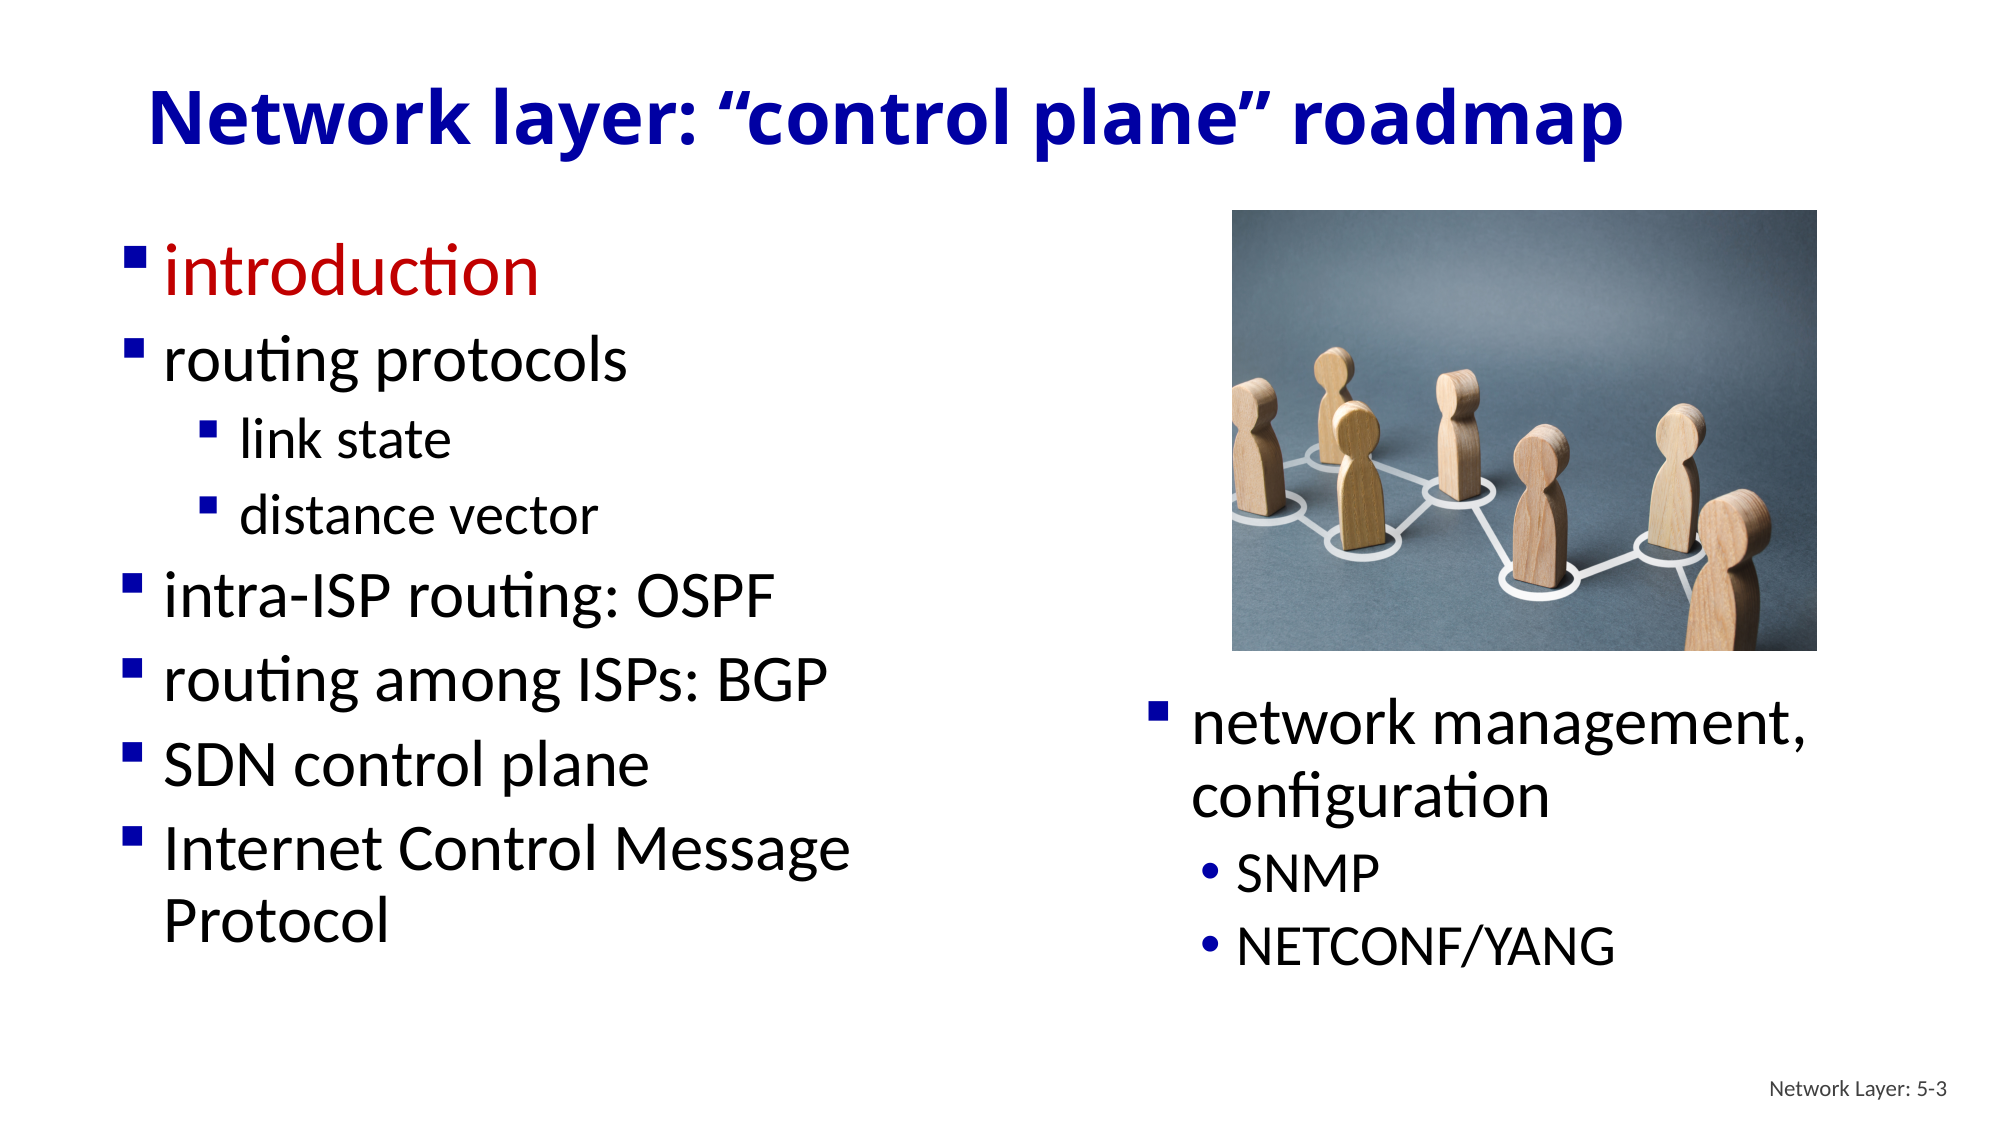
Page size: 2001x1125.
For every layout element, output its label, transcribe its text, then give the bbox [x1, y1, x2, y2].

picture [1232, 210, 1817, 651]
title Network layer: “control plane” roadmap [131, 47, 1856, 195]
text_box introduction routing protocols link state distance vector intra-ISP routing: OSPF routing among ISPs: BGP SDN control plane Internet Control Message Protocol [102, 223, 1017, 1050]
slide_number Network Layer: 5-3 [1512, 1056, 1963, 1117]
text_box network management, configuration SNMP NETCONF/YANG [1109, 679, 1941, 998]
